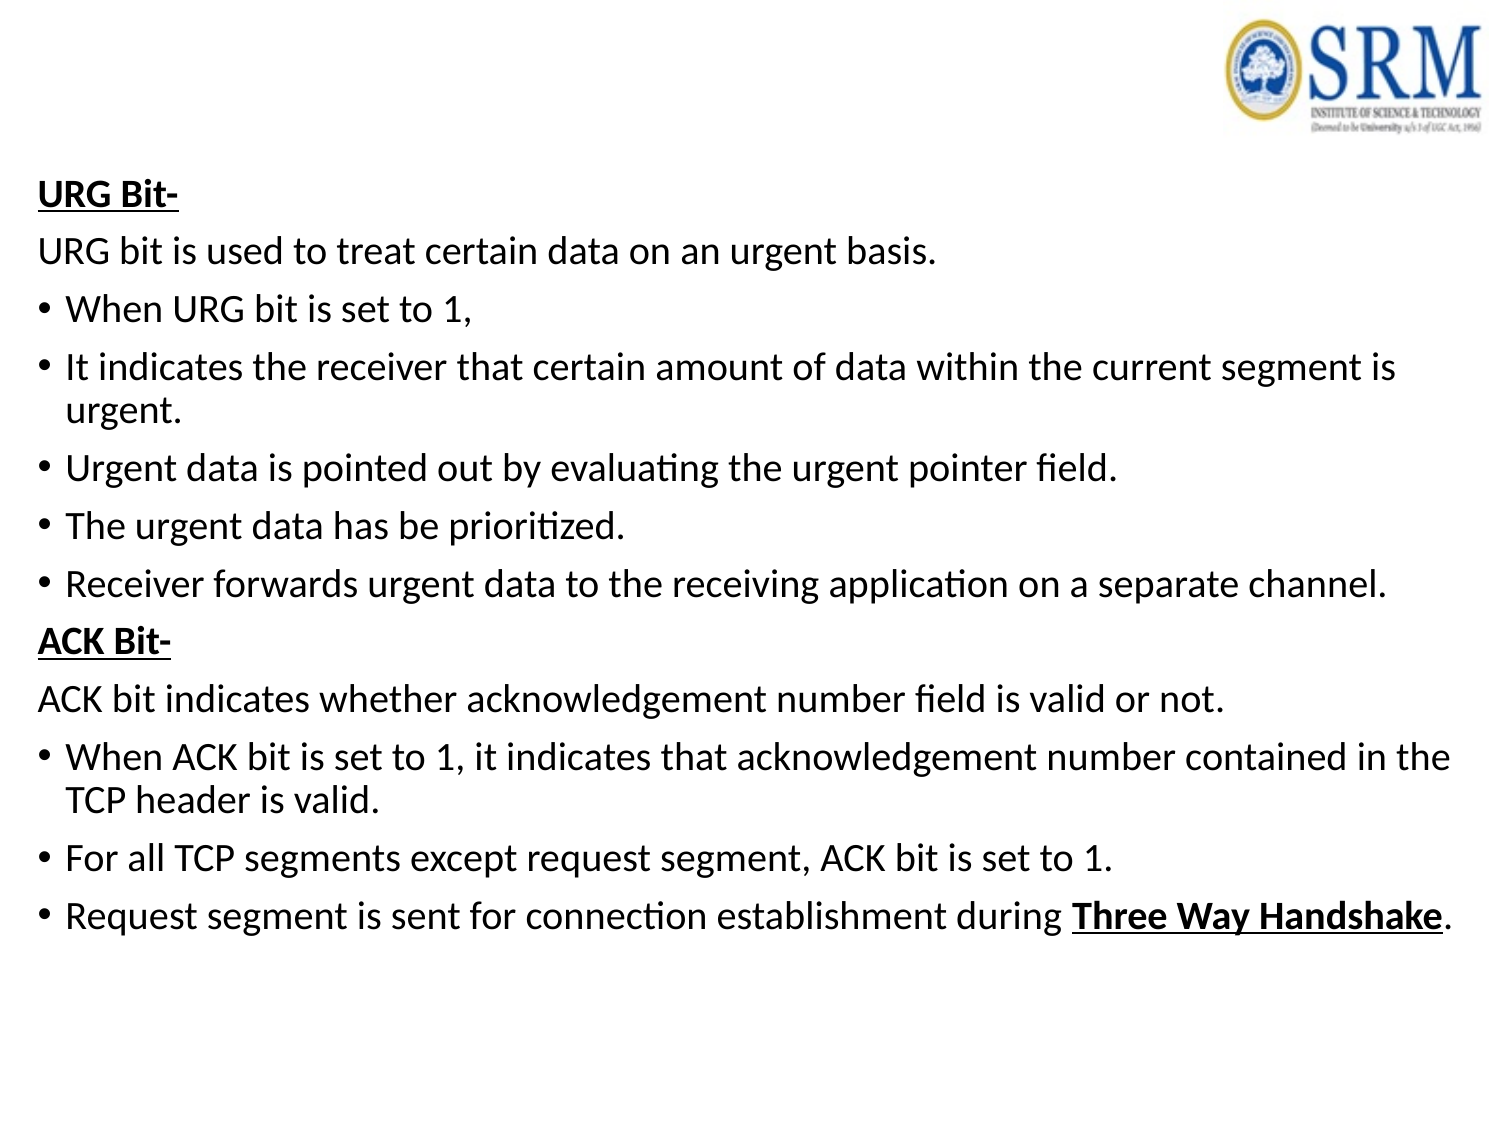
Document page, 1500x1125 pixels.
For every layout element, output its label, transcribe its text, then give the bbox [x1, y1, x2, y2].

list URG Bit- URG bit is used to treat certain data on an urgent basis. When URG bit is set to 1, It indicates the receiver that certain amount of data within the current segment is urgent. Urgent data is pointed out by evaluating the urgent pointer field. The urgent data has be prioritized. Receiver forwards urgent data to the receiving application on a separate channel. ACK Bit- ACK bit indicates whether acknowledgement number field is valid or not. When ACK bit is set to 1, it indicates that acknowledgement number contained in the TCP header is valid. For all TCP segments except request segment, ACK bit is set to 1. Request segment is sent for connection establishment during Three Way Handshake. [22, 164, 1487, 970]
picture [1223, 0, 1489, 149]
